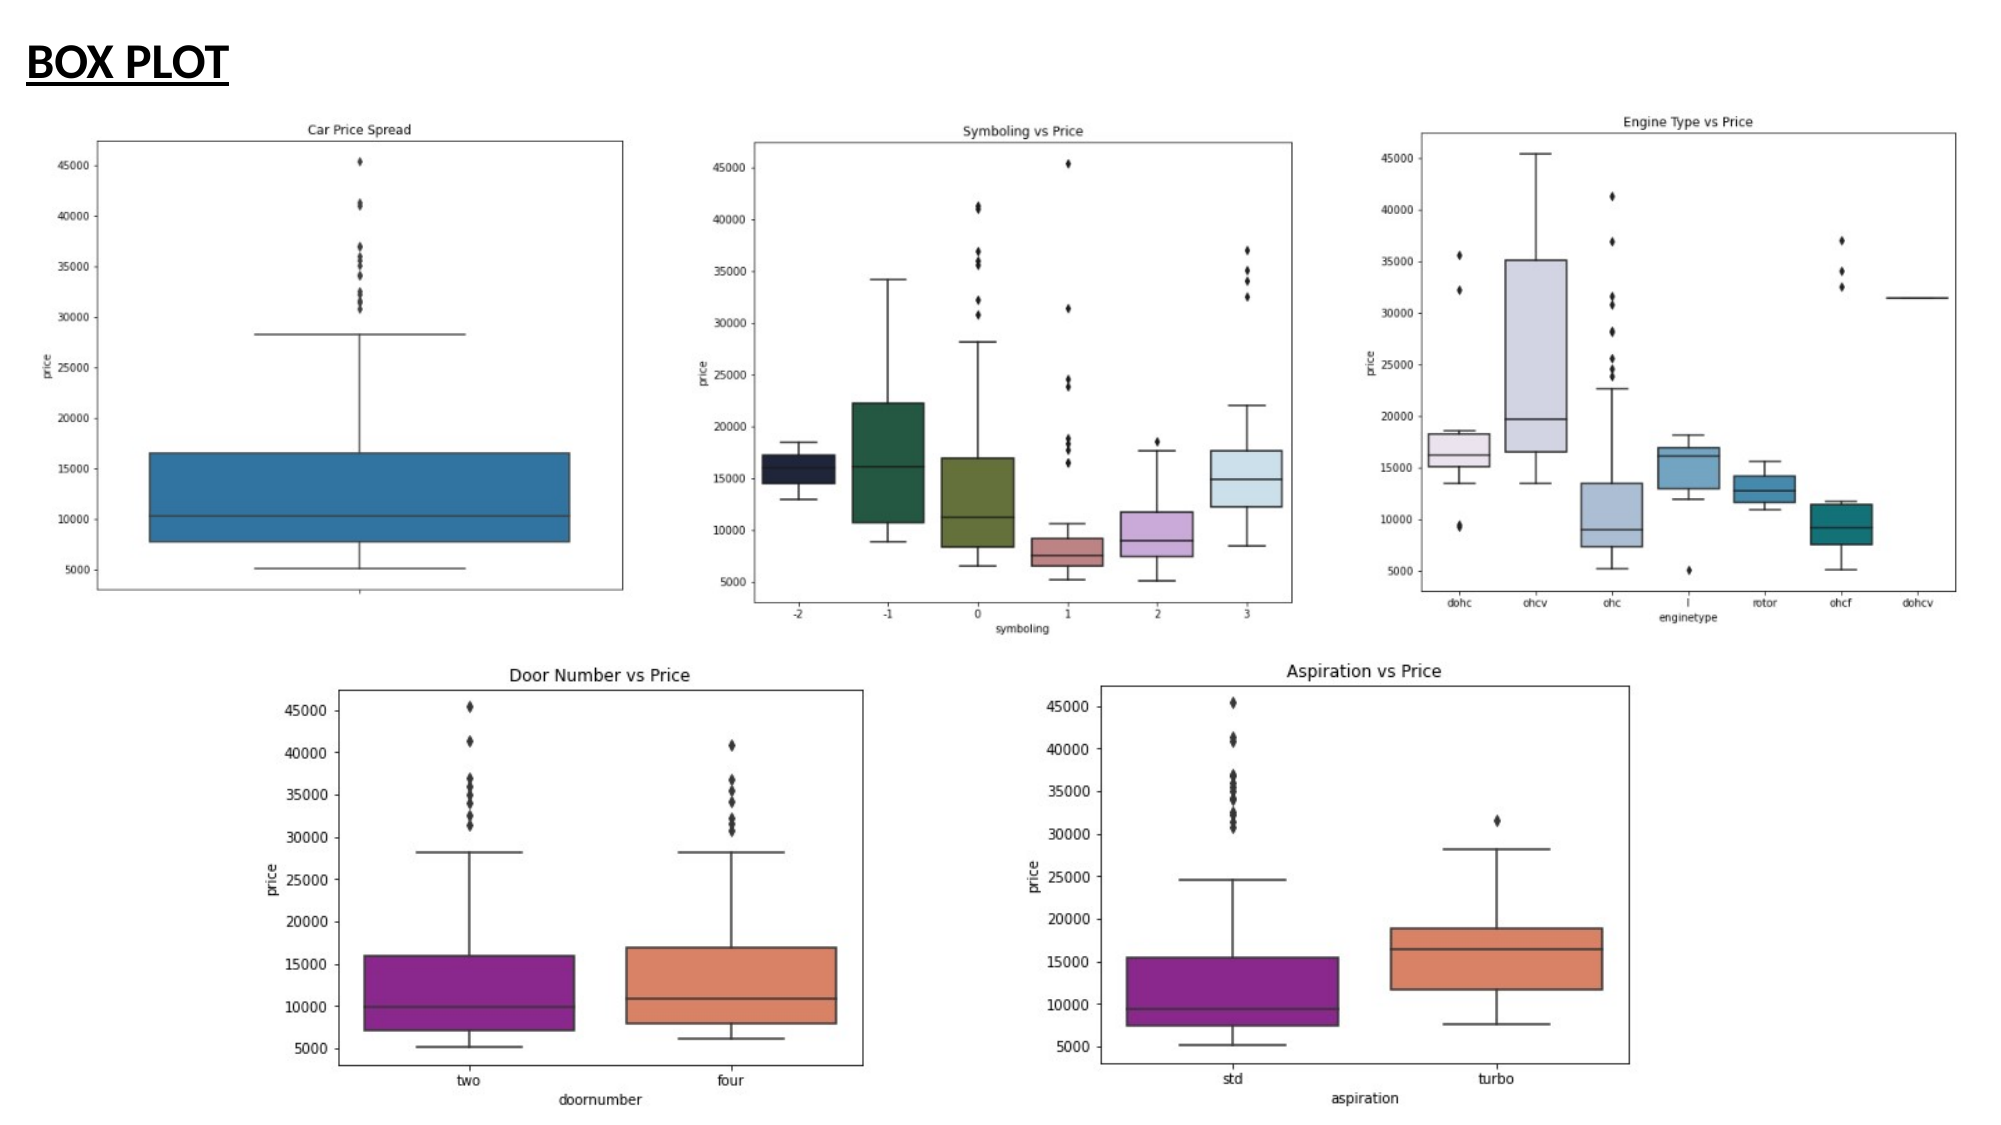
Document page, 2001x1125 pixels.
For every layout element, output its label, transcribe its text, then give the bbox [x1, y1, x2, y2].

picture [253, 665, 919, 1123]
picture [1016, 651, 1683, 1123]
picture [1349, 110, 1969, 627]
picture [691, 113, 1309, 646]
text_box BOX PLOT [11, 21, 557, 97]
picture [11, 117, 651, 627]
